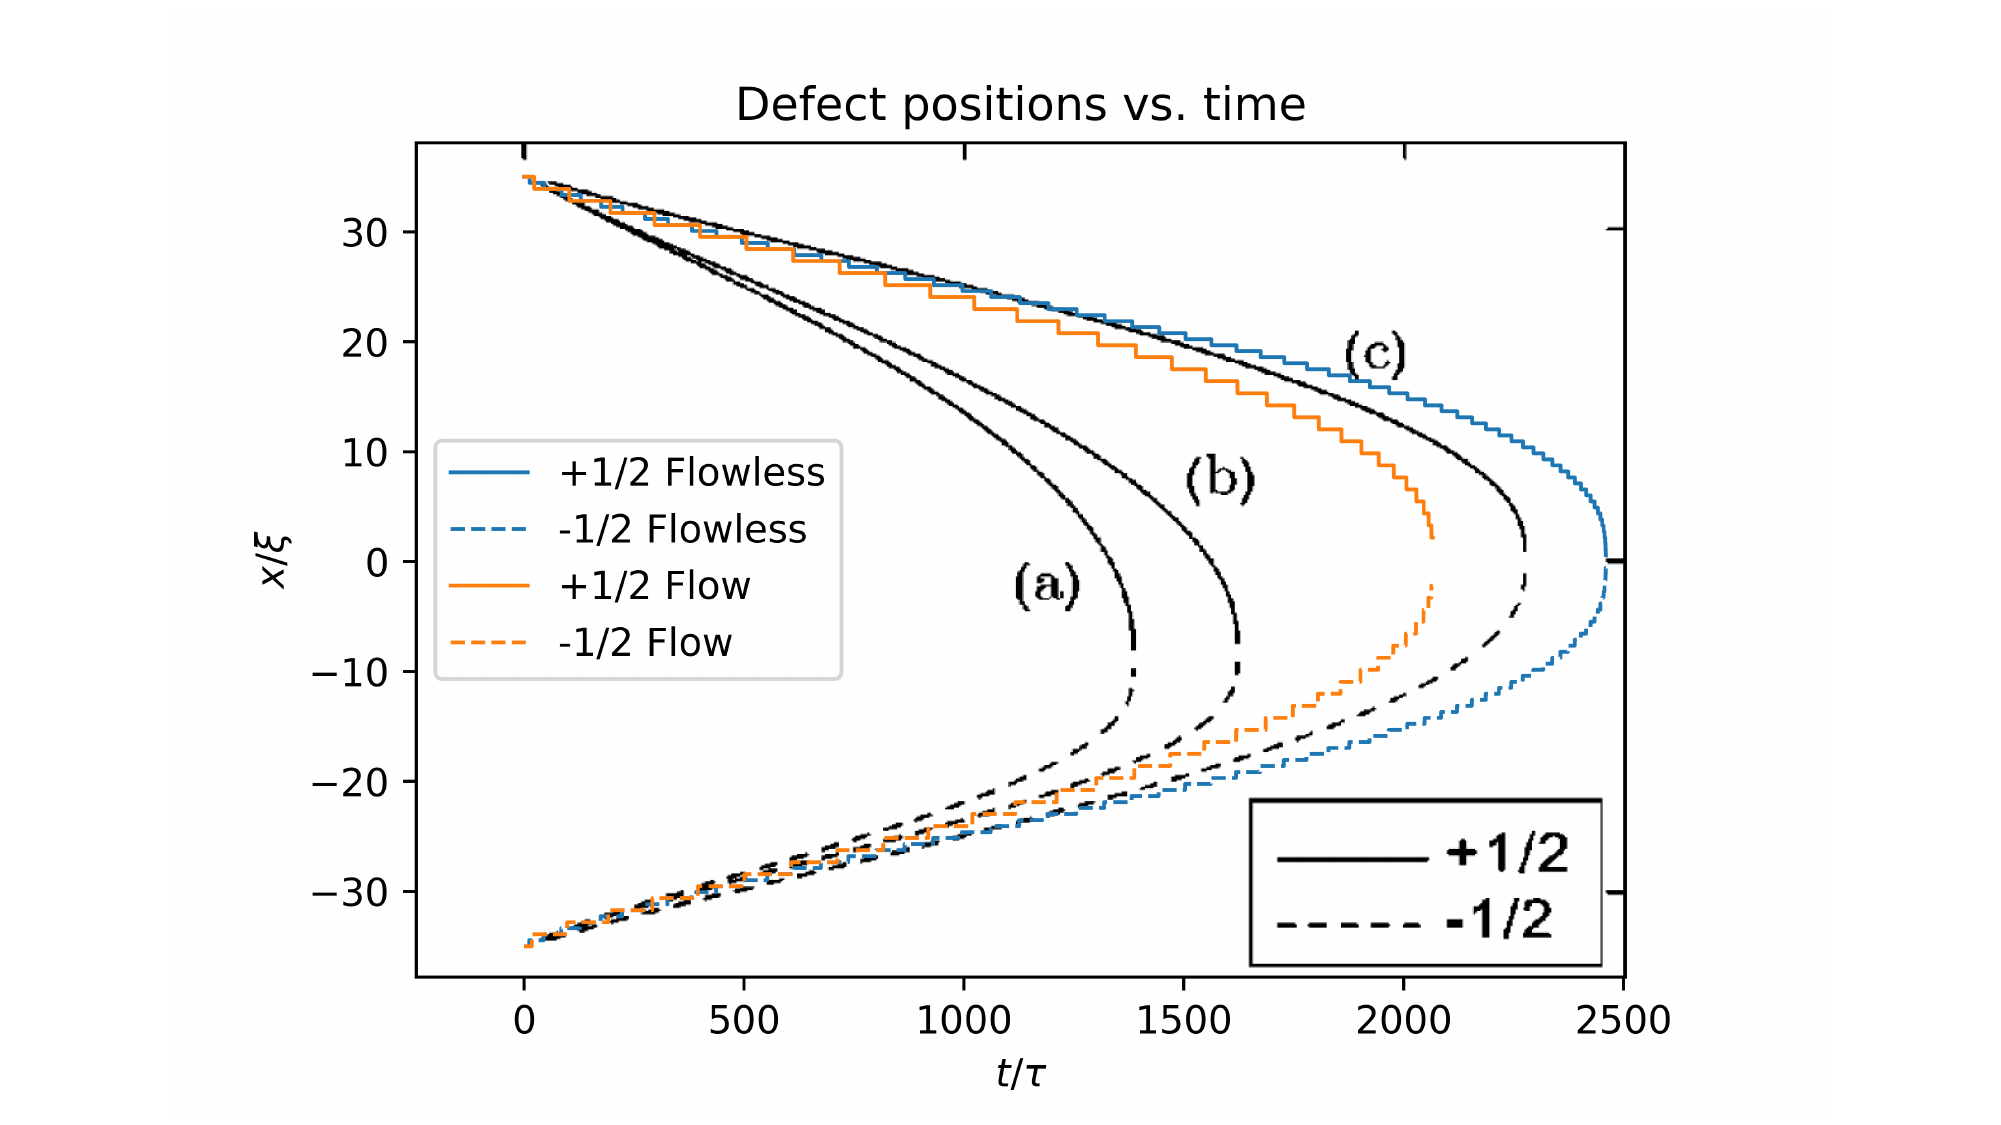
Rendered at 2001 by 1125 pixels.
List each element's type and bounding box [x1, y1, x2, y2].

picture [171, 10, 1829, 1115]
